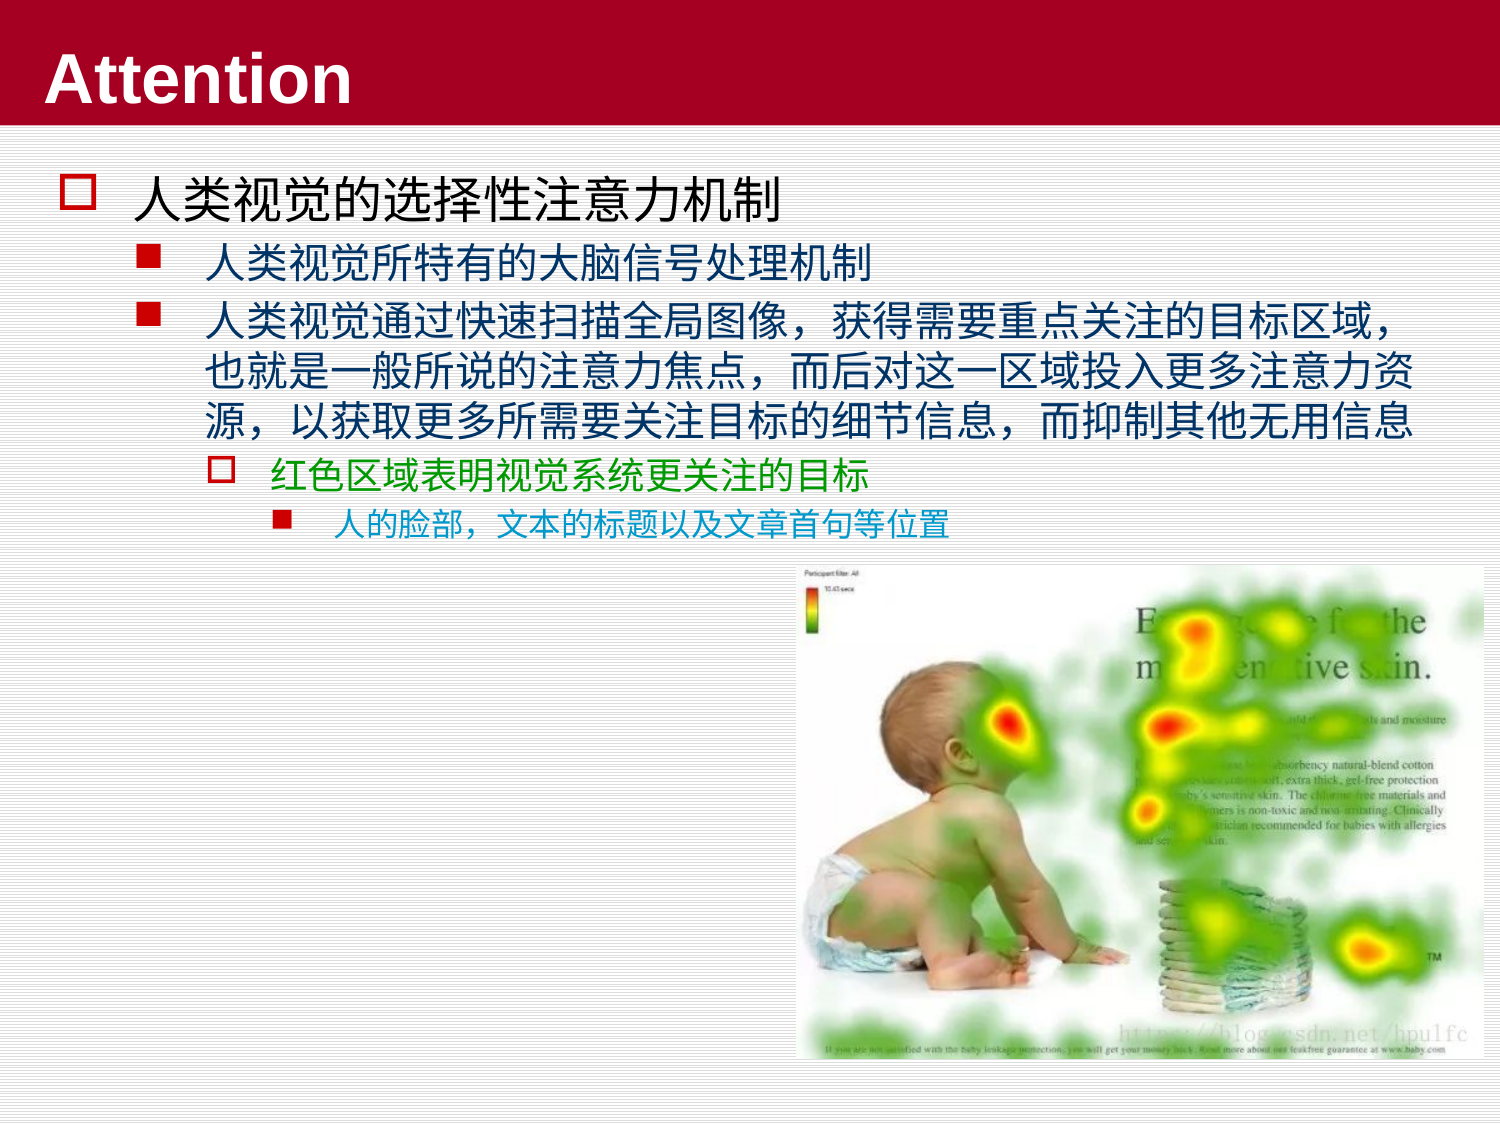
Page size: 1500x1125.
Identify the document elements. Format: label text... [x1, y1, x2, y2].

picture [796, 565, 1485, 1059]
title Attention [0, 0, 1500, 126]
list 人类视觉的选择性注意力机制 人类视觉所特有的大脑信号处理机制 人类视觉通过快速扫描全局图像，获得需要重点关注的目标区域，也就是一般所说的注意力焦点，而后对这一区域投入更多注意力资源，以获取更多所需要关注目标的细节信息，而抑制其他无用信息 红色区域表明视觉系统更关注的目标 人的脸部，文本的标题以及文章首句等位置 [40, 148, 1460, 1036]
